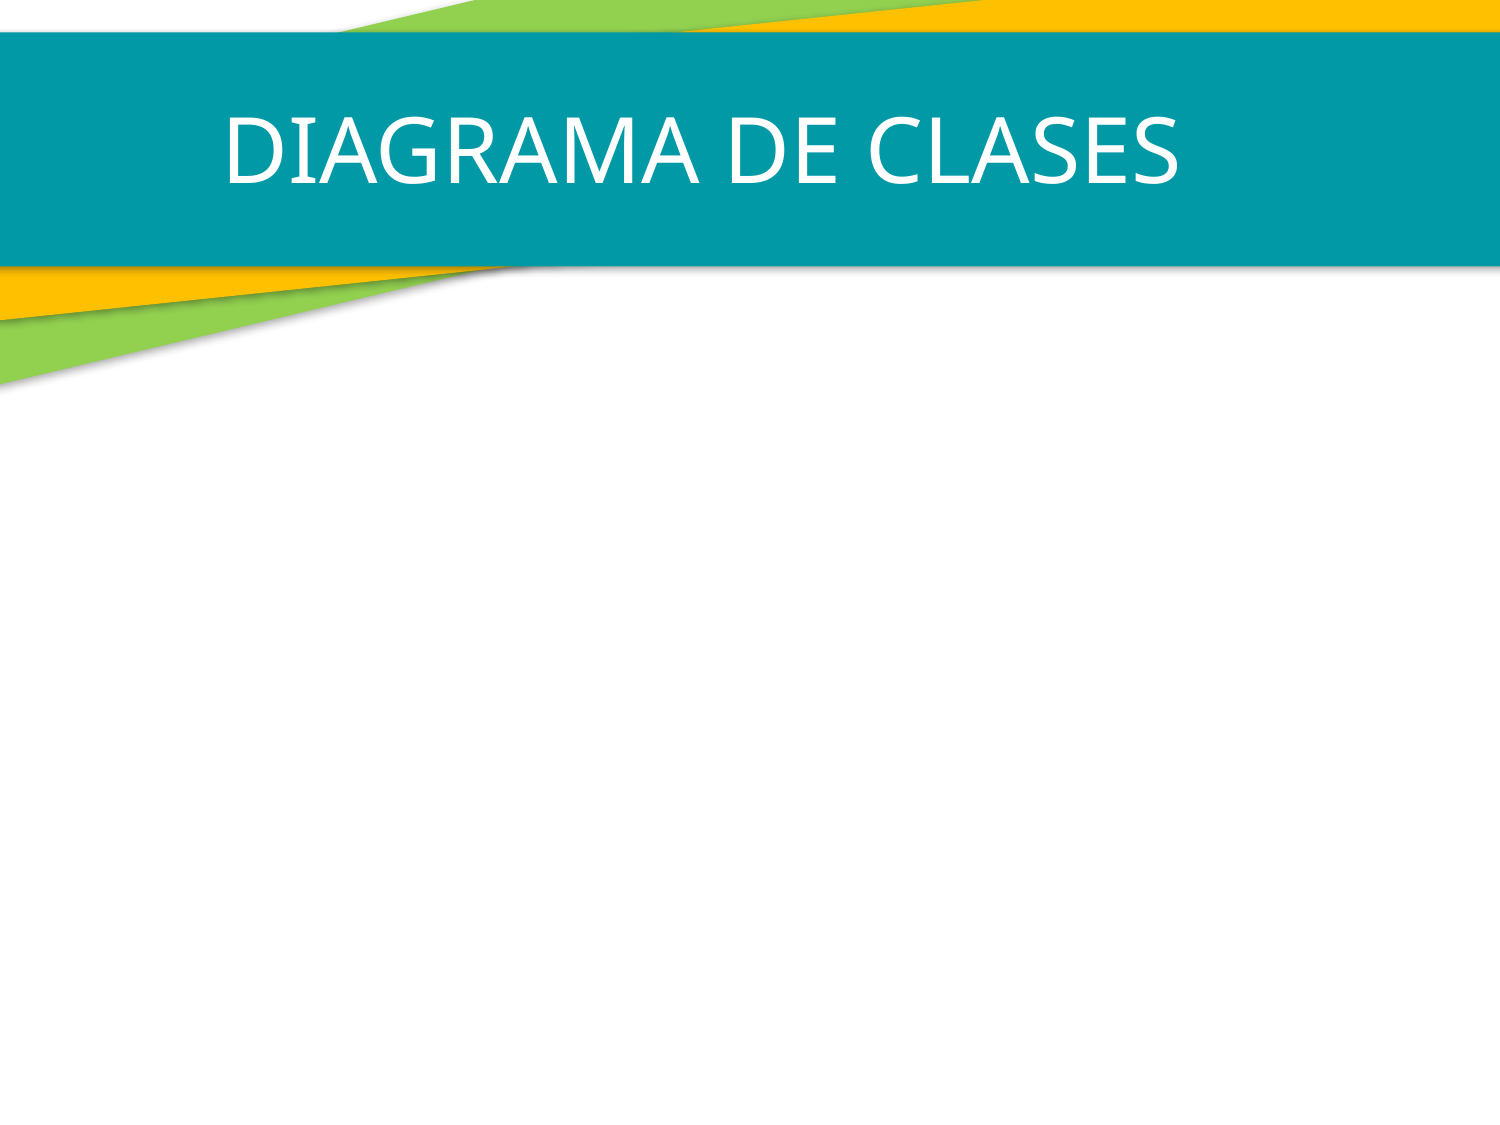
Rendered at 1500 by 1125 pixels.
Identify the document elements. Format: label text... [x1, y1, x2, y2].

text_box DIAGRAMA DE CLASES [0, 84, 1470, 325]
